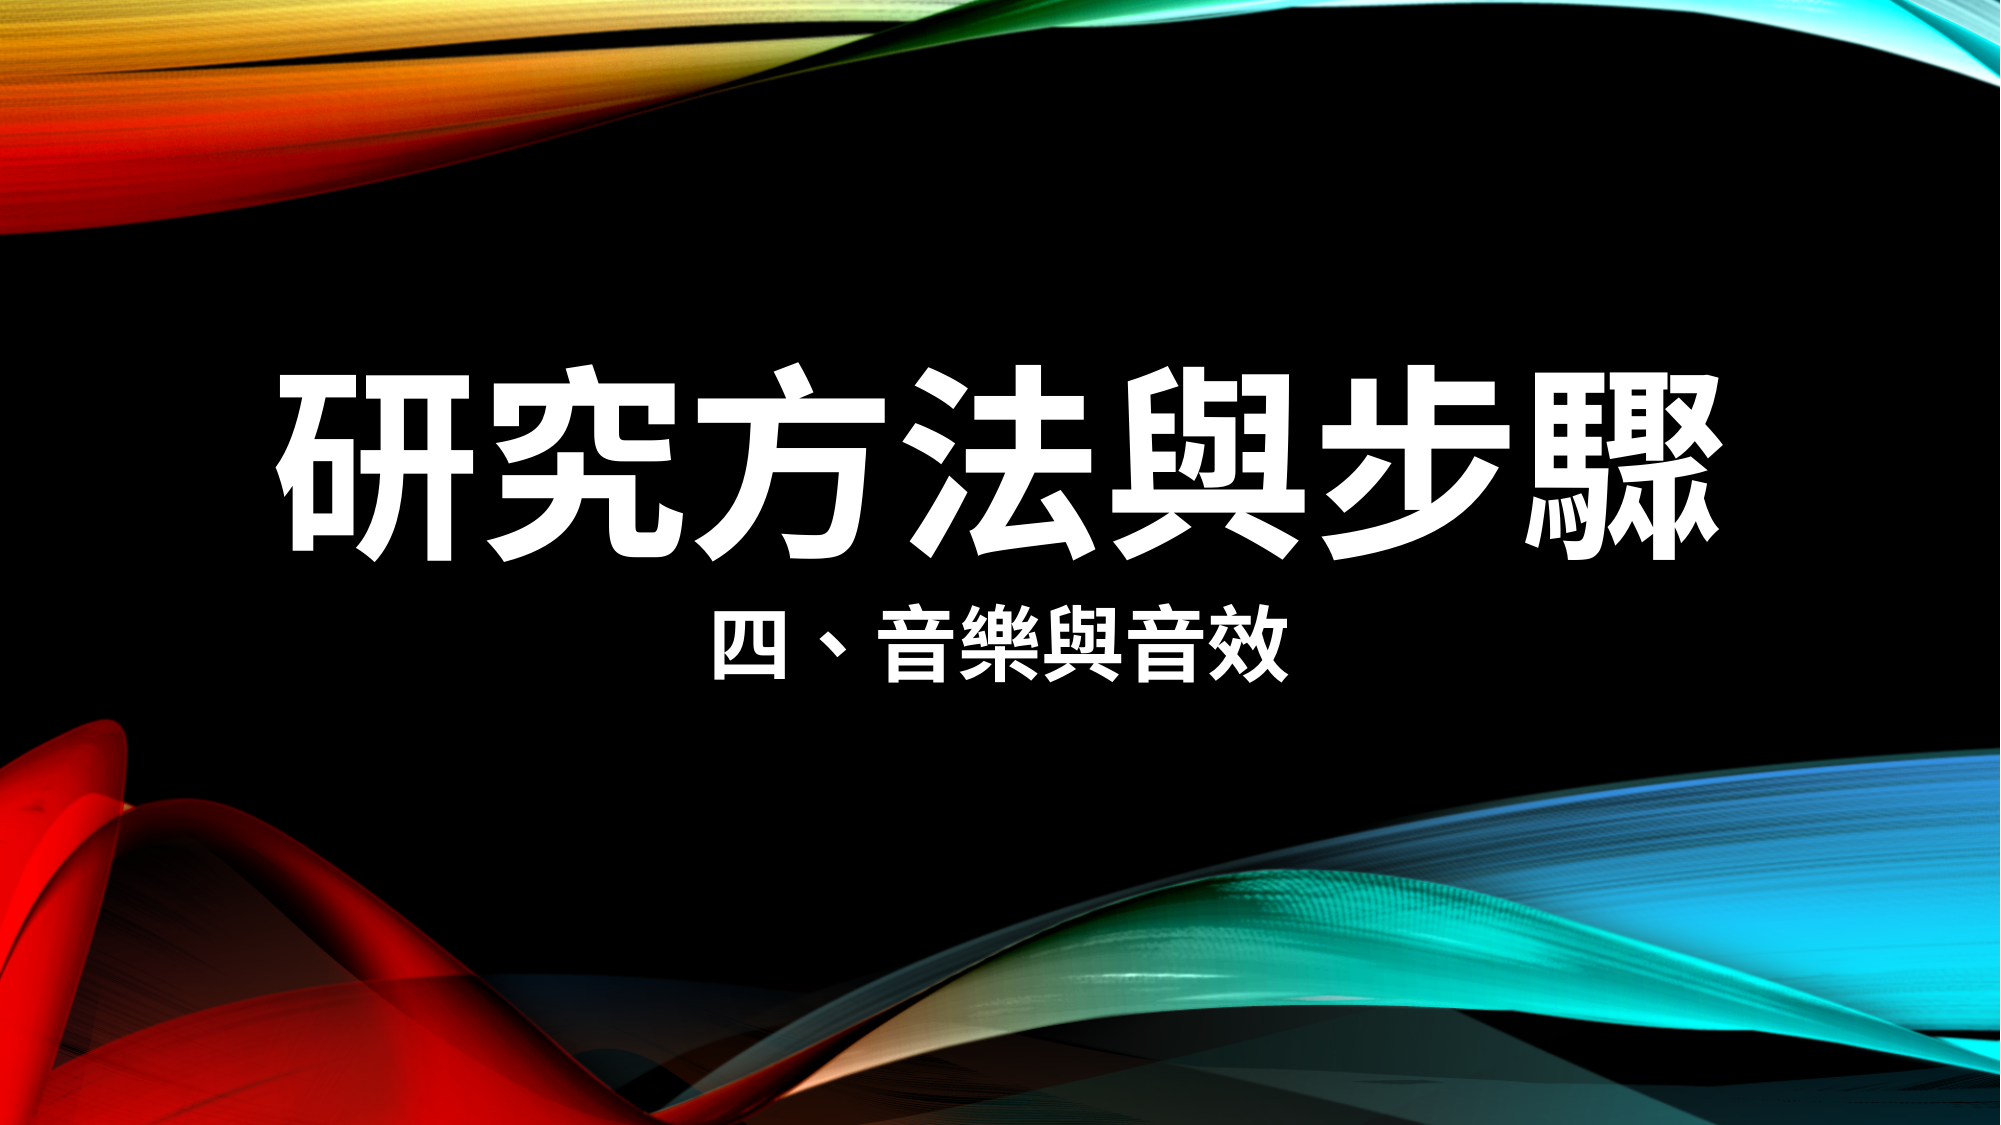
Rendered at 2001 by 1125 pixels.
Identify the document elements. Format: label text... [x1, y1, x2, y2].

subtitle 四、音樂與音效 [225, 595, 1775, 709]
title 研究方法與步驟 [225, 295, 1775, 595]
picture [0, 0, 2000, 237]
picture [0, 717, 2000, 1125]
